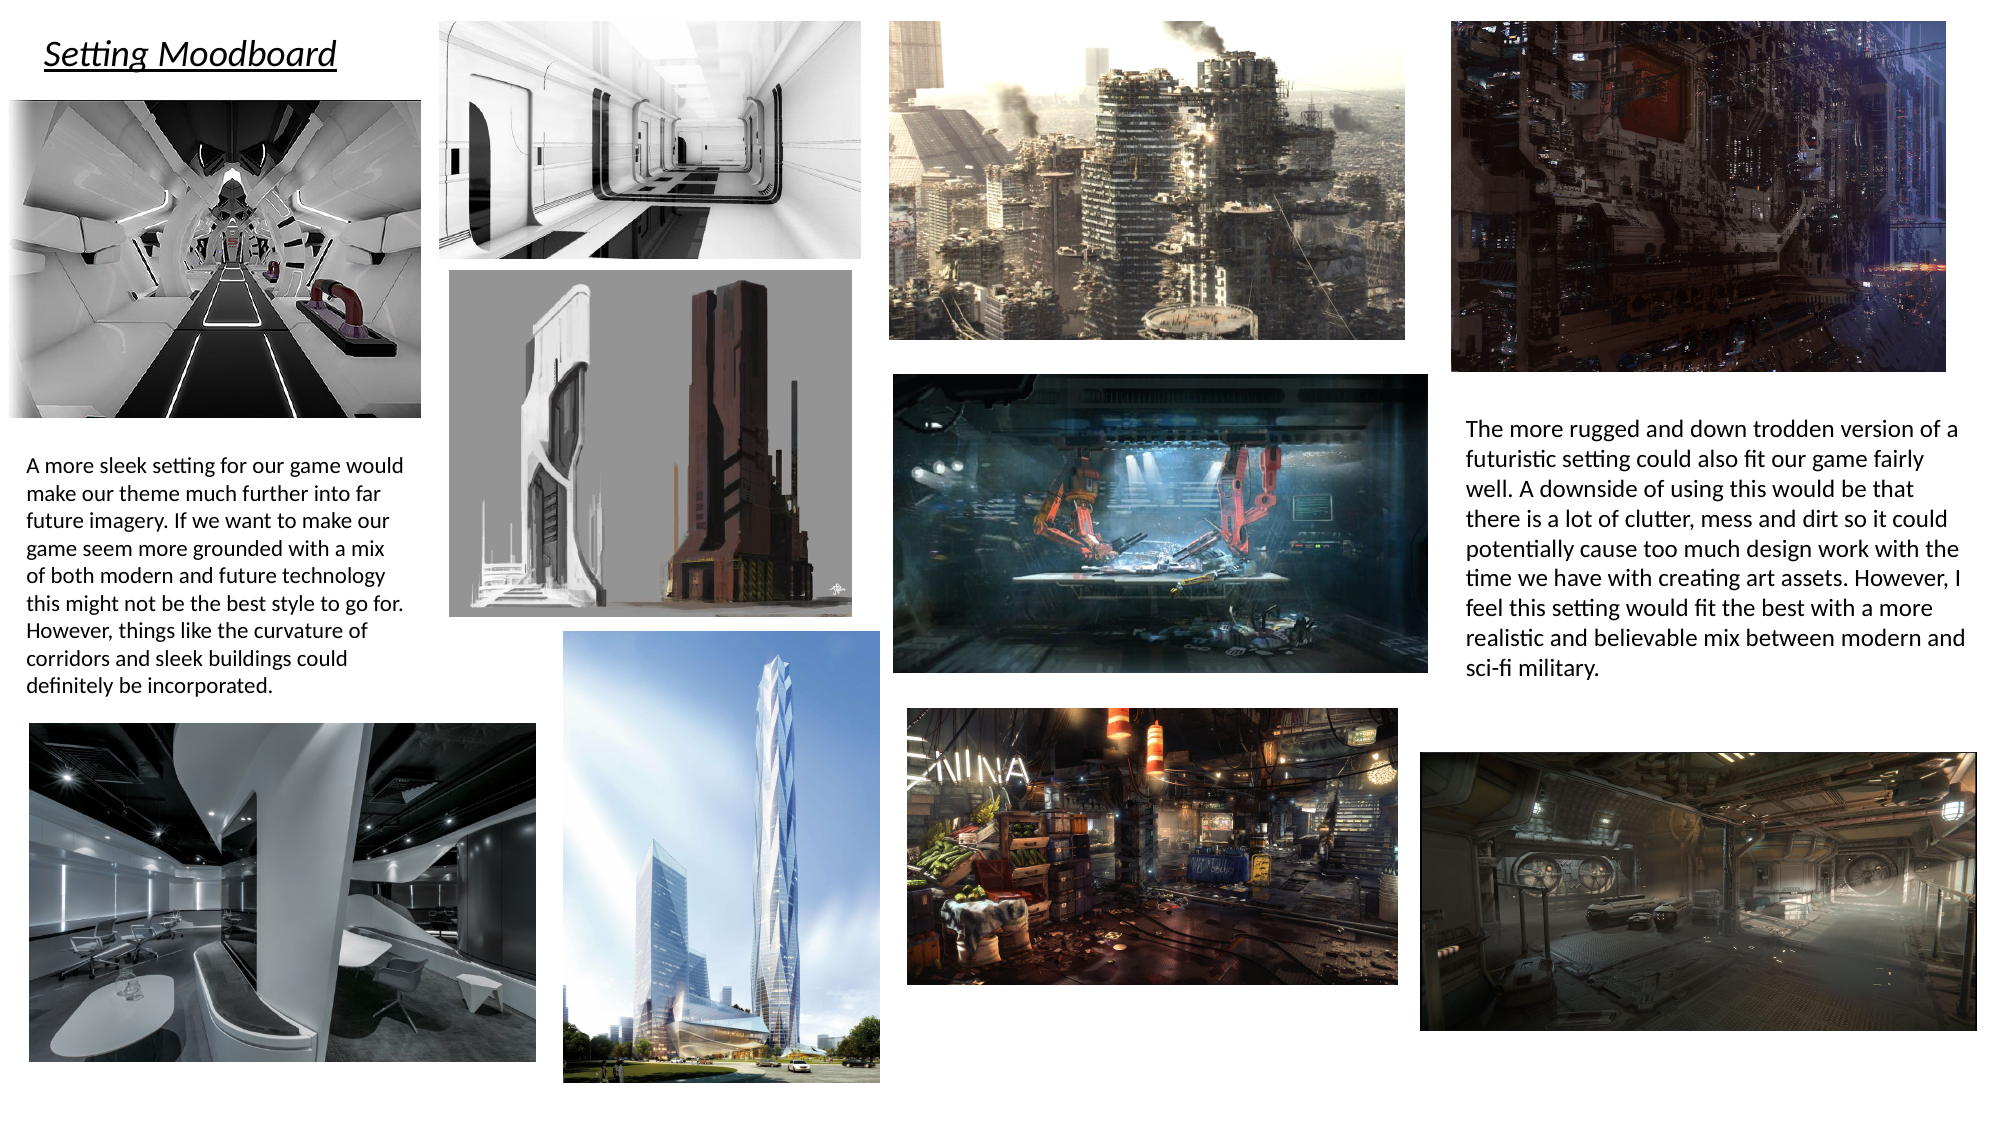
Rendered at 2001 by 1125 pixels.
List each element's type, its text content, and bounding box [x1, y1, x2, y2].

picture [893, 374, 1428, 673]
picture [1451, 21, 1947, 372]
picture [439, 21, 861, 259]
picture [29, 723, 536, 1062]
picture [906, 708, 1398, 985]
picture [1420, 752, 1977, 1031]
text_box Setting Moodboard [29, 21, 439, 82]
text_box The more rugged and down trodden version of a futuristic setting could also fit our game fairly well. A downside of using this would be that there is a lot of clutter, mess and dirt so it could potentially cause too much design work with the time we have with creating art assets. However, I feel this setting would fit the best with a more realistic and believable mix between modern and sci-fi military. [1451, 404, 1986, 690]
picture [0, 100, 421, 419]
picture [563, 631, 880, 1083]
picture [889, 21, 1405, 340]
picture [449, 270, 852, 617]
text_box A more sleek setting for our game would make our theme much further into far future imagery. If we want to make our game seem more grounded with a mix of both modern and future technology this might not be the best style to go for. However, things like the curvature of corridors and sleek buildings could definitely be incorporated. [11, 443, 421, 706]
